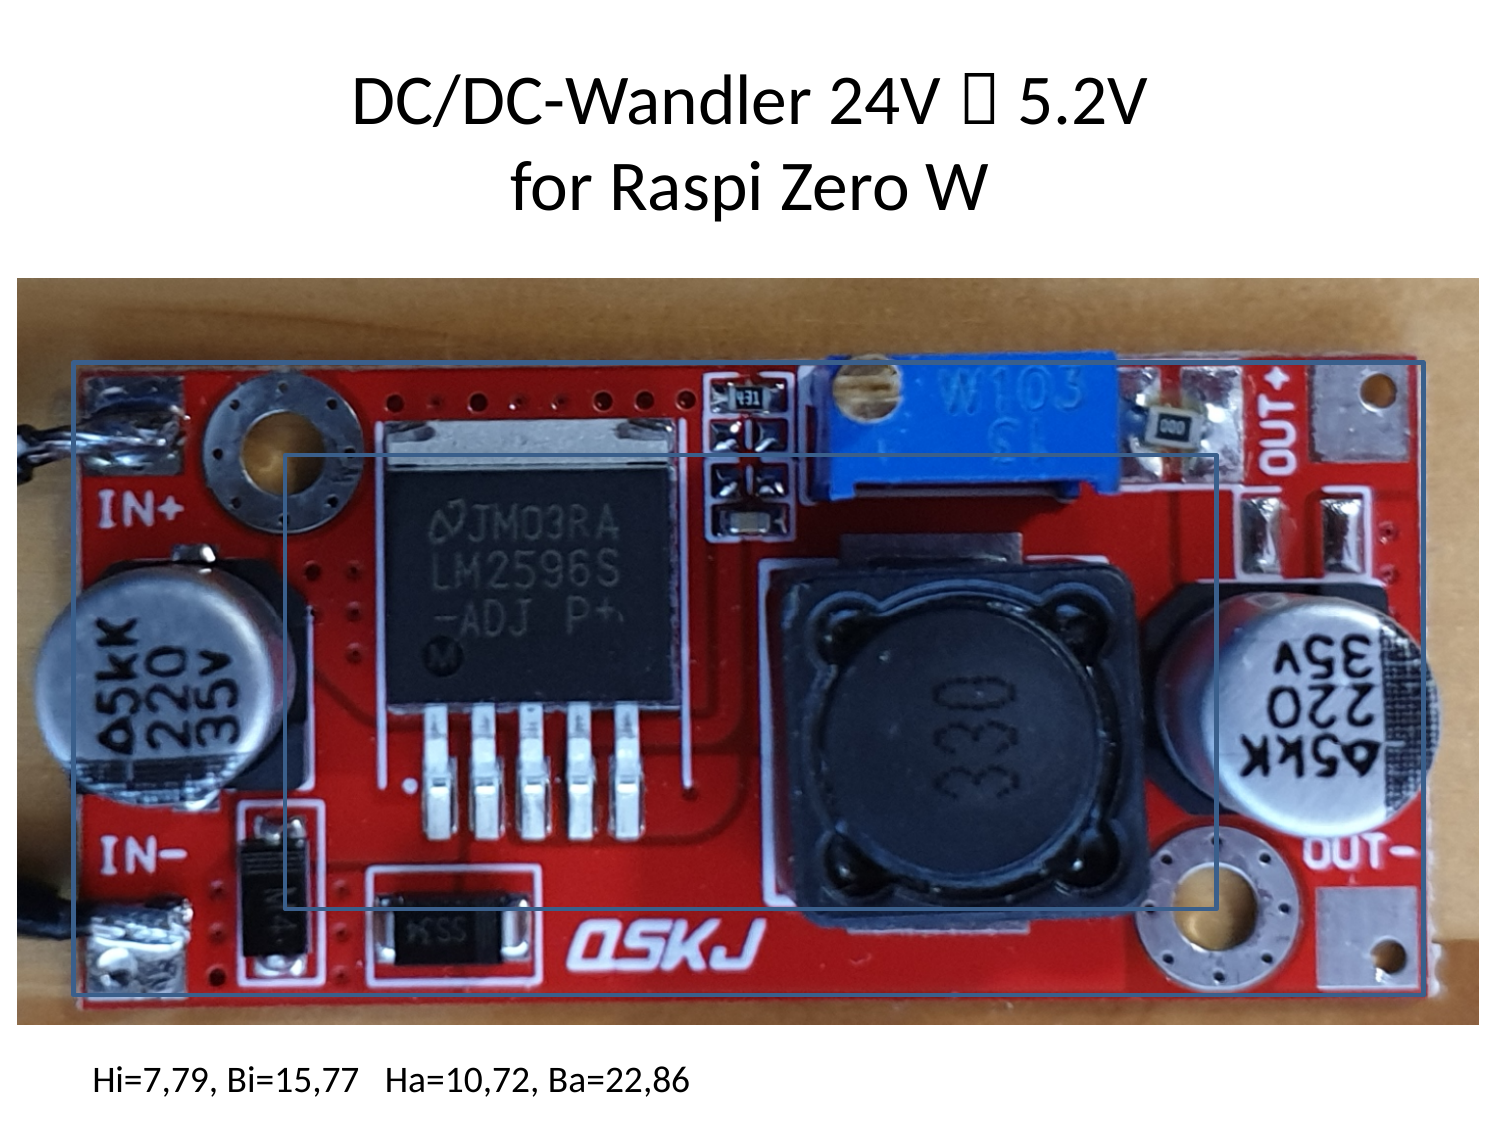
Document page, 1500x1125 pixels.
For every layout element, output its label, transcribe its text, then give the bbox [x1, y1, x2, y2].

picture [17, 278, 1480, 1026]
text_box Hi=7,79, Bi=15,77 Ha=10,72, Ba=22,86 [77, 1047, 706, 1108]
title DC/DC-Wandler 24V  5.2V for Raspi Zero W [75, 45, 1425, 233]
